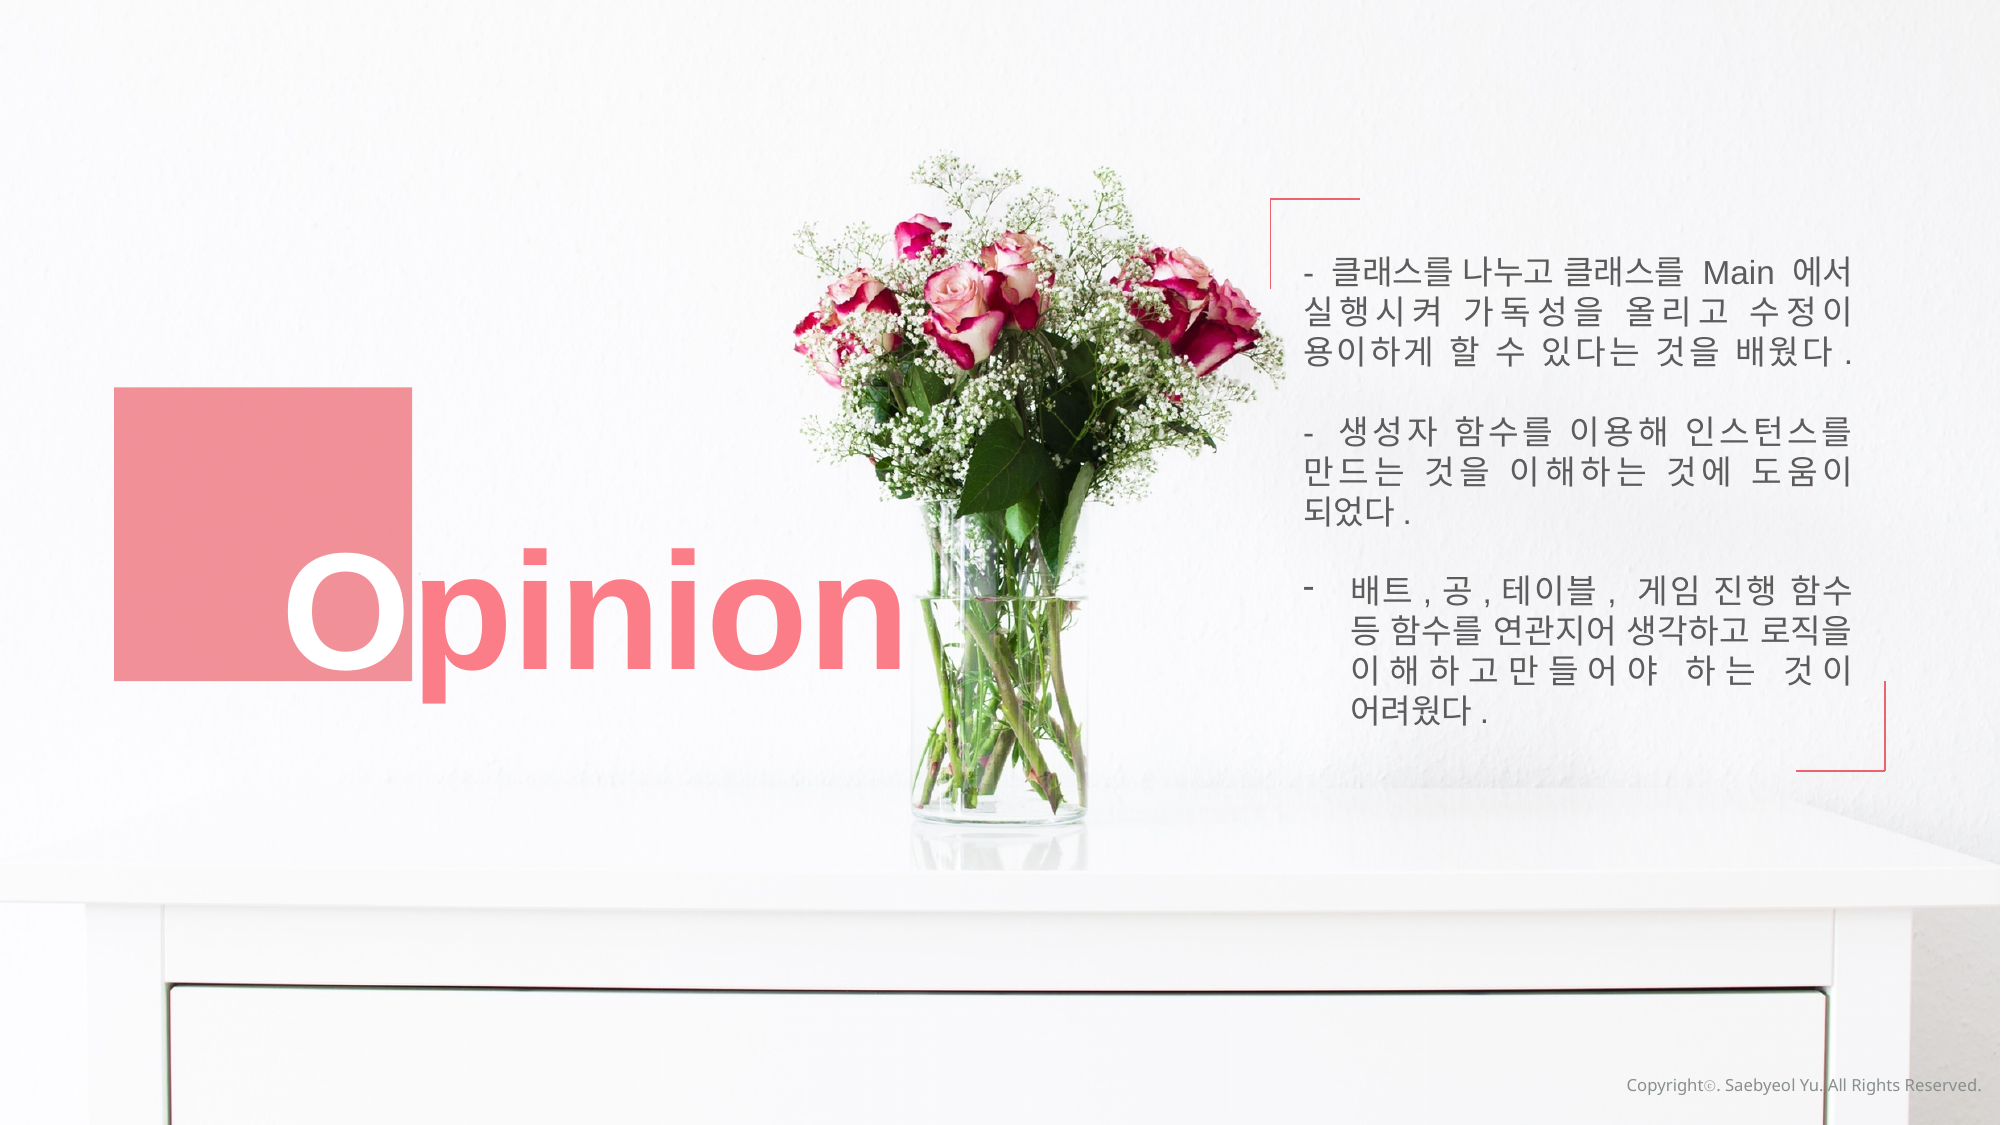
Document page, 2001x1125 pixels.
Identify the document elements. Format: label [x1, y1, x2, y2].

text_box [1270, 199, 1360, 289]
text_box [1795, 681, 1886, 771]
picture [0, 0, 2000, 1125]
